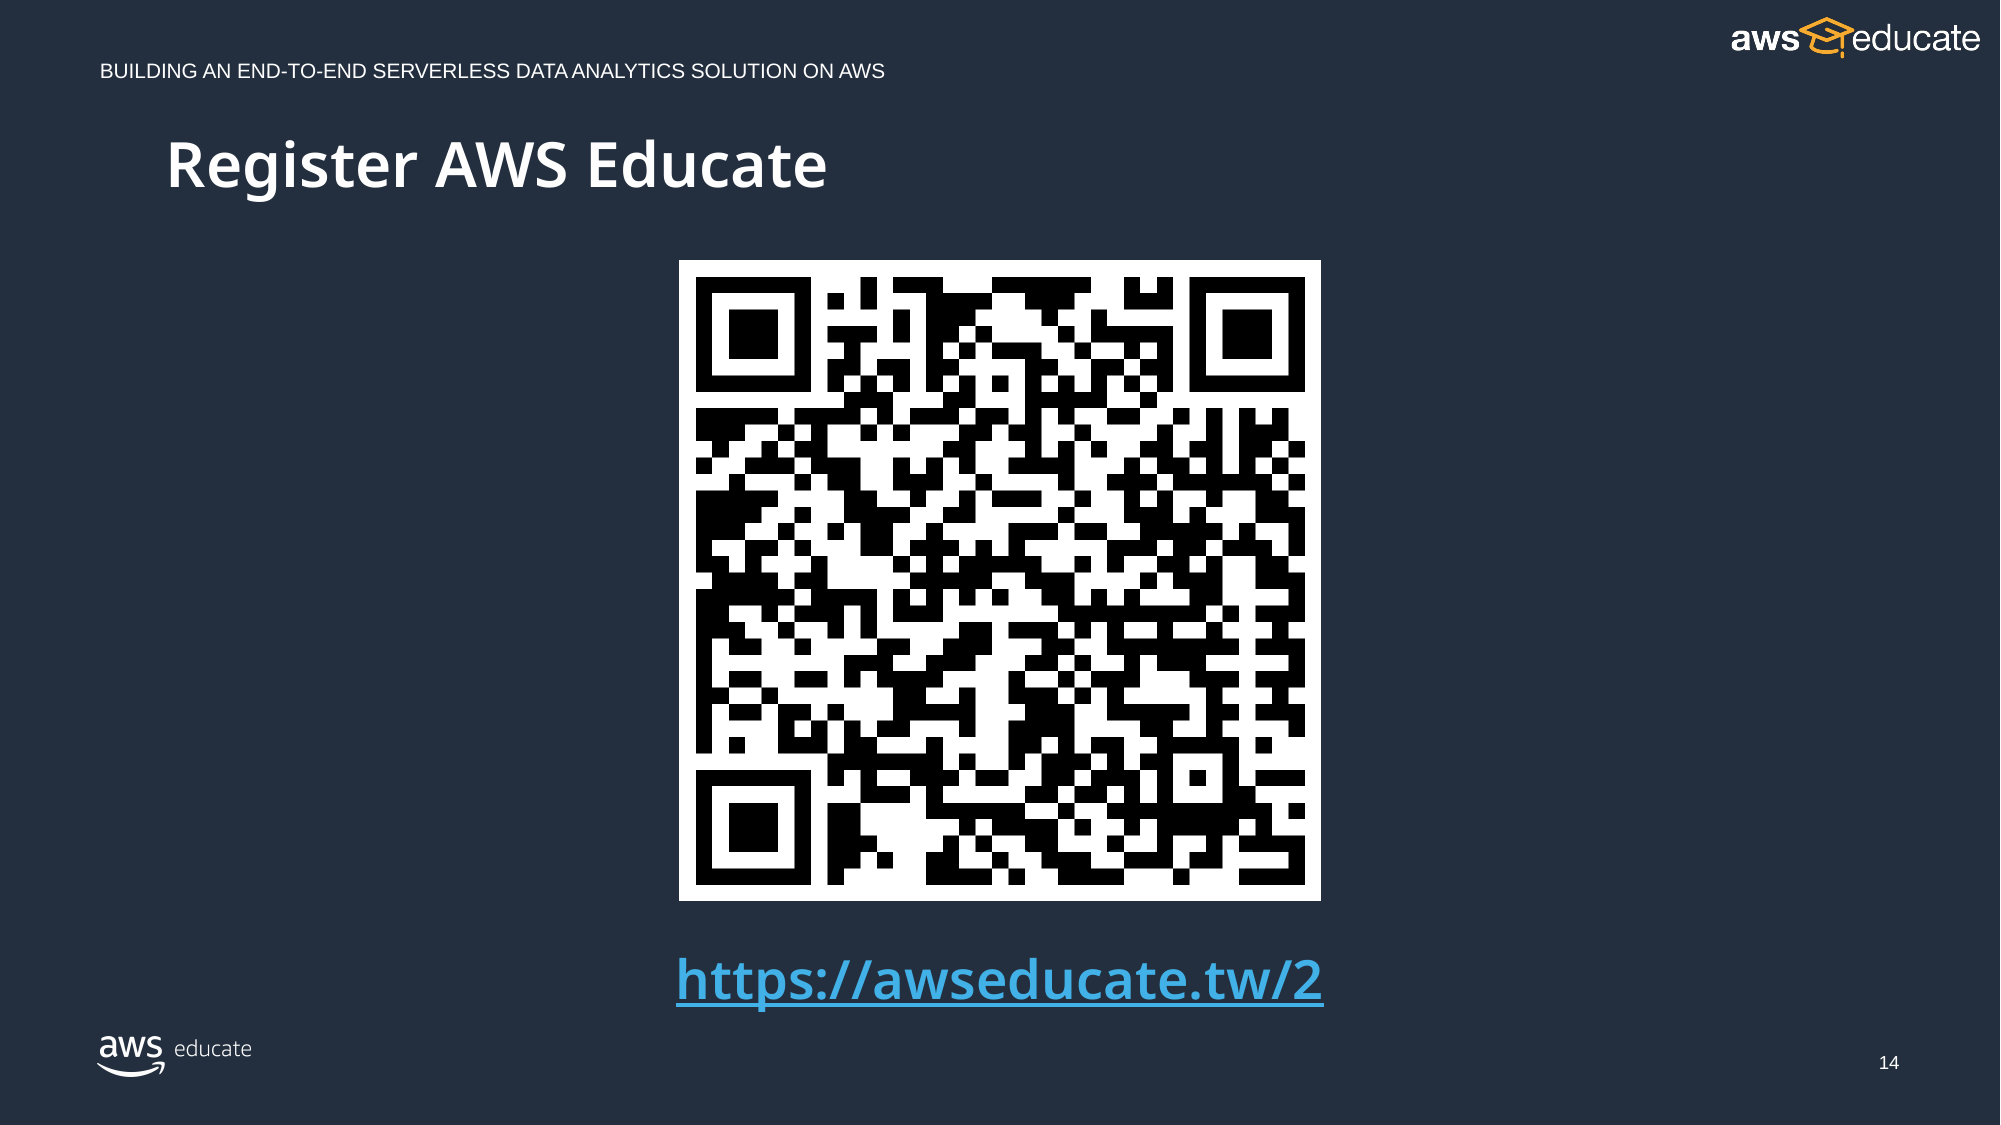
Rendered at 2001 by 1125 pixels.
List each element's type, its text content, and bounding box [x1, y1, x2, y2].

picture [97, 1036, 251, 1077]
text_box https://awseducate.tw/2 [647, 930, 1352, 1099]
picture [1723, 12, 1988, 69]
text_box Register AWS Educate [150, 117, 1229, 207]
slide_number 14 [1464, 1031, 1915, 1092]
picture [679, 259, 1321, 902]
